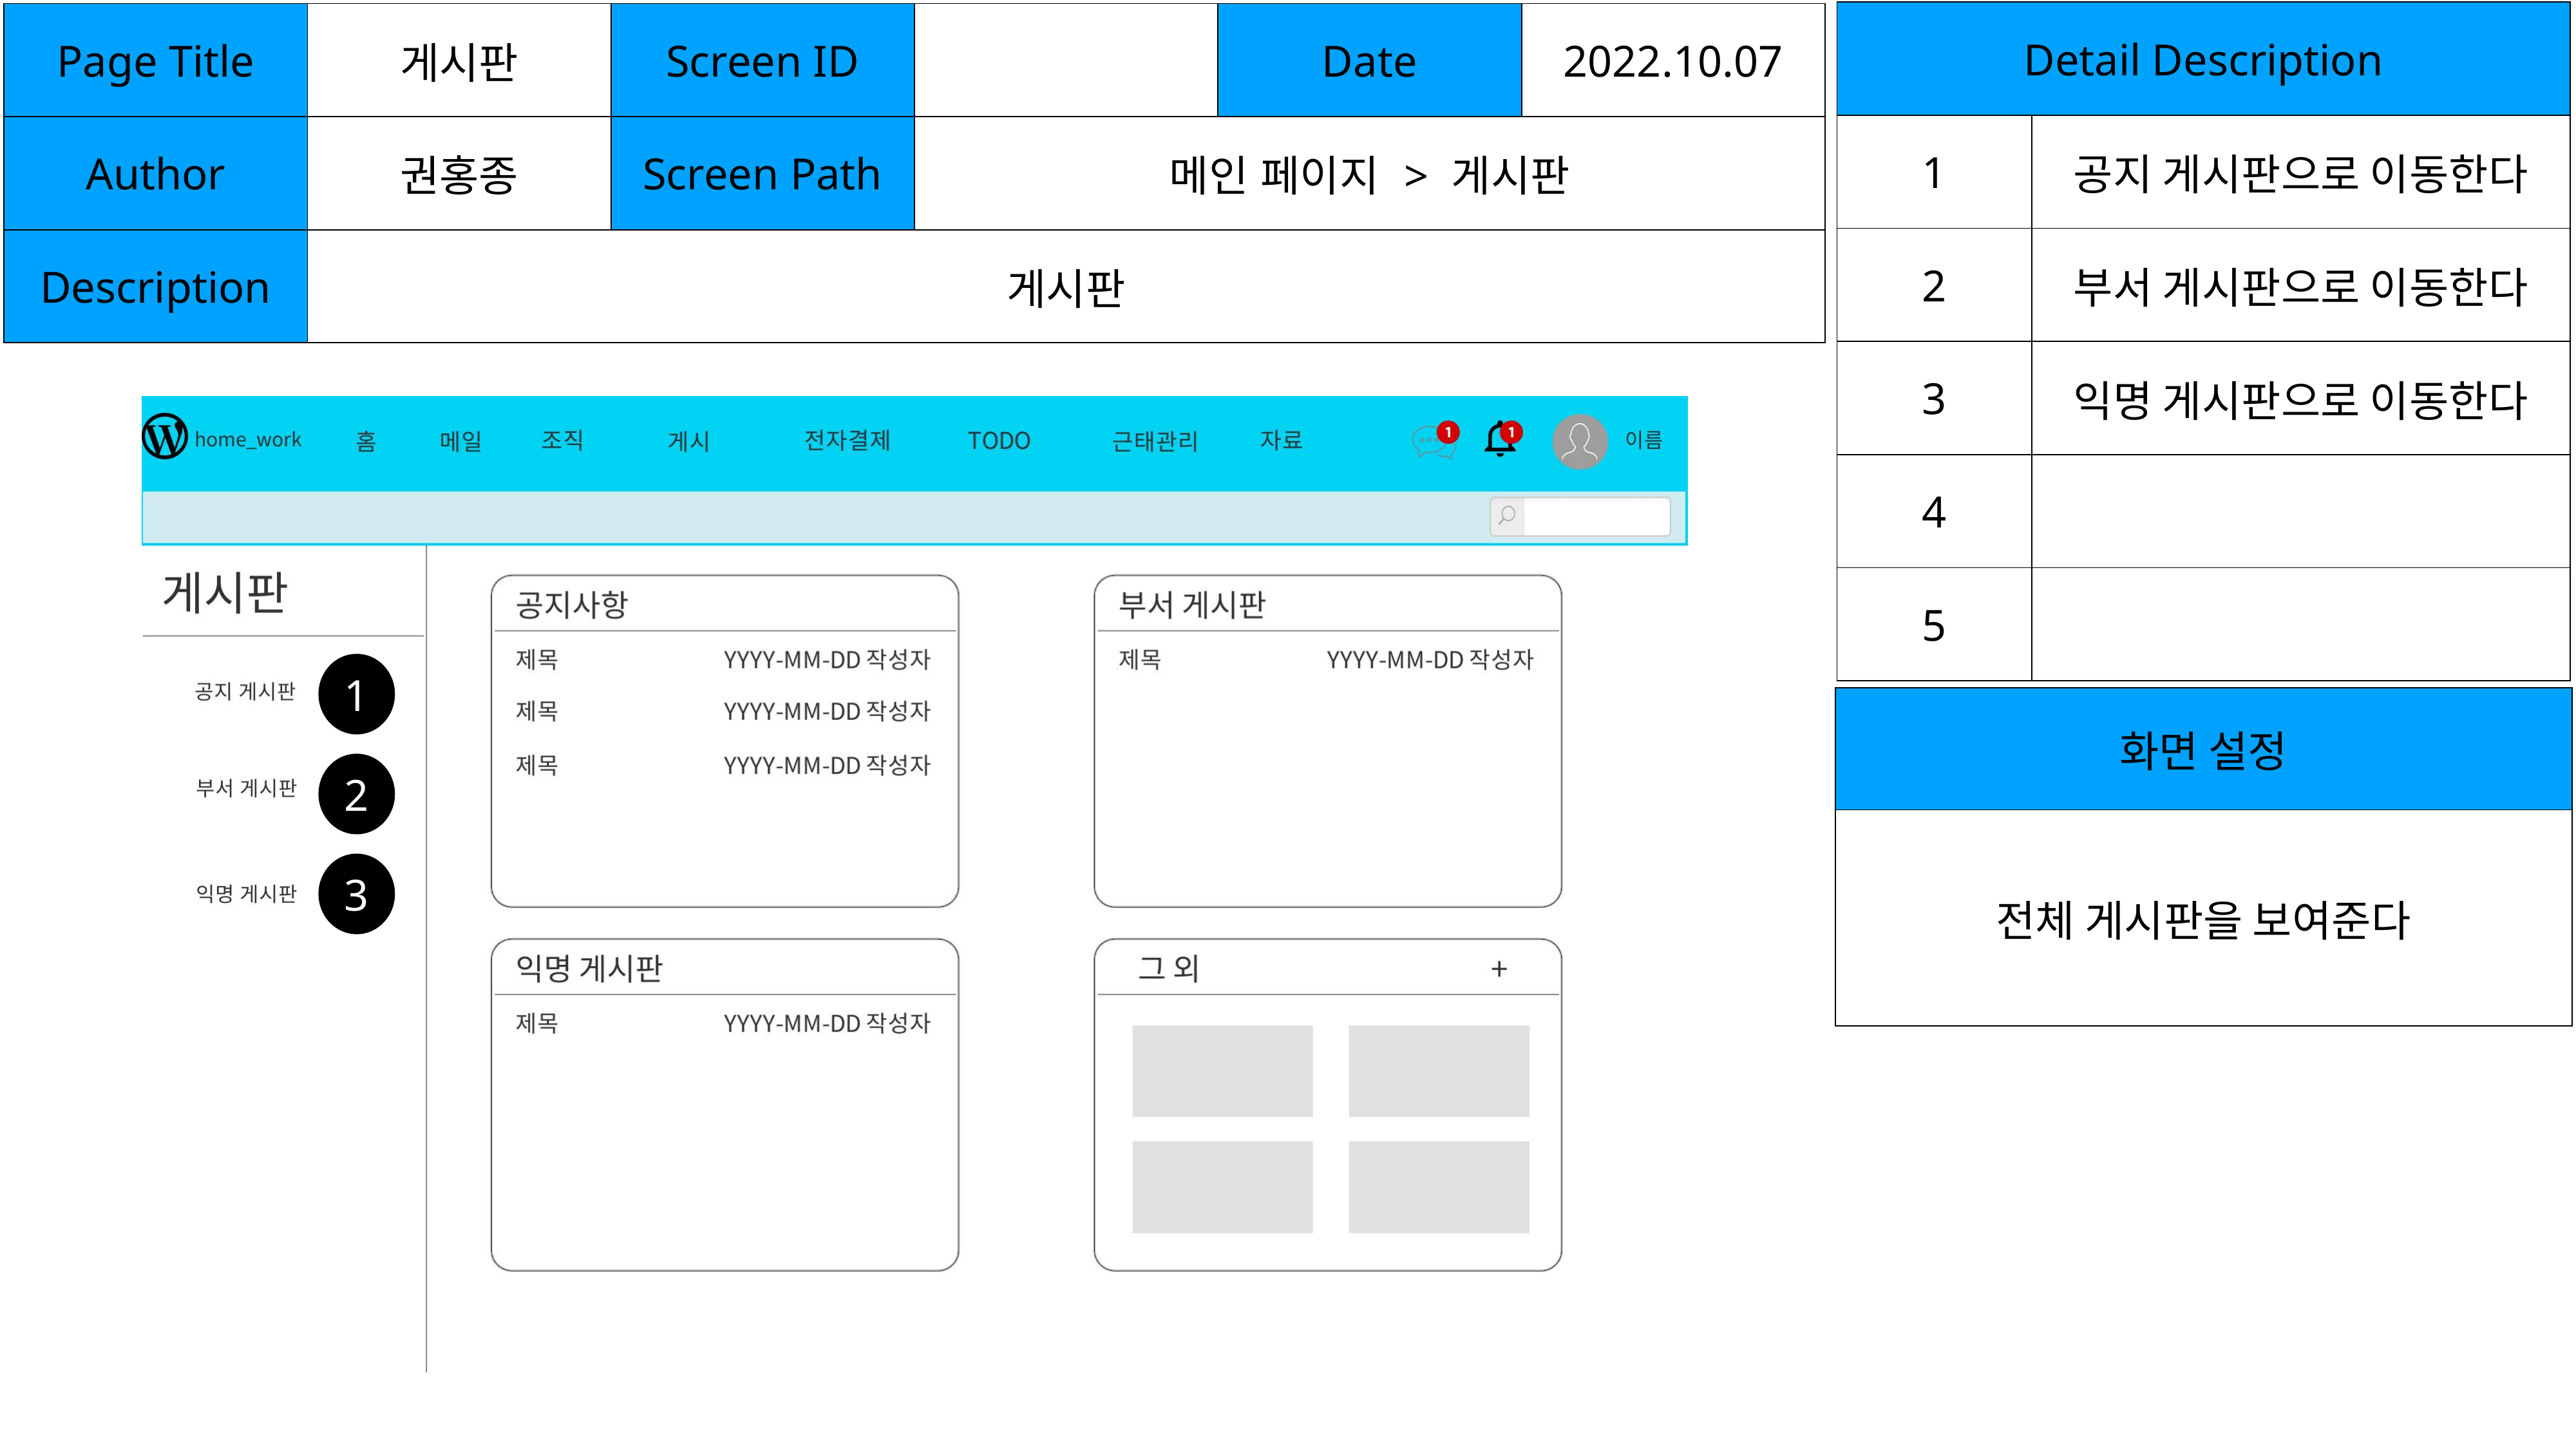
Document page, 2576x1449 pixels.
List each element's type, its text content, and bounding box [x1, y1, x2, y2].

table_cell 공지 게시판으로 이동한다 [2032, 116, 2570, 228]
table_cell 3 [1837, 342, 2031, 454]
table_cell Description [5, 231, 307, 342]
table_cell 부서 게시판으로 이동한다 [2032, 229, 2570, 341]
table_cell 게시판 [308, 231, 1824, 342]
table_cell [2032, 455, 2570, 567]
table_cell [2032, 568, 2570, 680]
table_header Page Title [5, 4, 307, 116]
table_header 게시판 [308, 4, 611, 116]
table_header Screen ID [612, 4, 914, 116]
table_header Detail Description [1837, 3, 2570, 115]
table_cell 1 [1837, 116, 2031, 228]
table_cell 전체 게시판을 보여준다 [1836, 810, 2571, 1025]
table_cell 5 [1837, 568, 2031, 680]
table_cell 4 [1837, 455, 2031, 567]
table_cell Author [5, 117, 307, 229]
table_cell 익명 게시판으로 이동한다 [2032, 342, 2570, 454]
table_header 화면 설정 [1836, 688, 2571, 810]
table_cell 2 [1837, 229, 2031, 341]
table_header Date [1218, 4, 1521, 116]
table_header 2022.10.07 [1522, 4, 1824, 116]
table_header [915, 4, 1217, 116]
picture [141, 396, 1688, 1374]
table_cell 권홍종 [308, 117, 611, 229]
table_cell 메인 페이지 > 게시판 [915, 117, 1824, 229]
table_cell Screen Path [612, 117, 914, 229]
